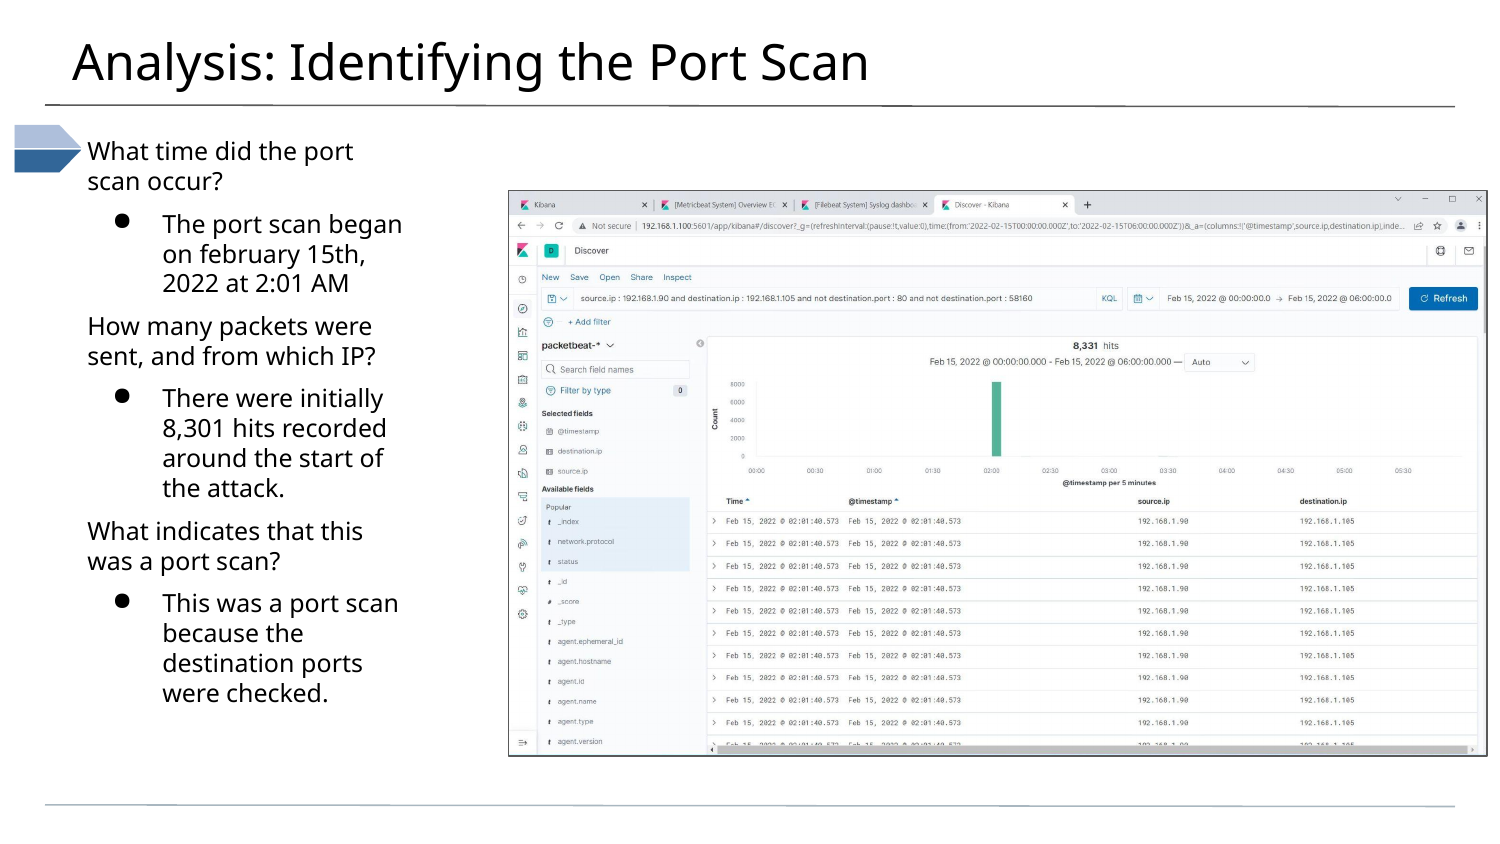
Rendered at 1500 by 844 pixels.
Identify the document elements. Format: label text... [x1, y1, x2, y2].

picture [11, 120, 83, 176]
subtitle What time did the port scan occur? The port scan began on february 15th, 2022 at 2:01 AM How many packets were sent, and from which IP? There were initially 8,301 hits recorded around the start of the attack. What indicates that this was a port scan? This was a port scan because the destination ports were checked. [12, 120, 484, 805]
title Analysis: Identifying the Port Scan [0, 0, 1500, 88]
picture [509, 191, 1487, 756]
